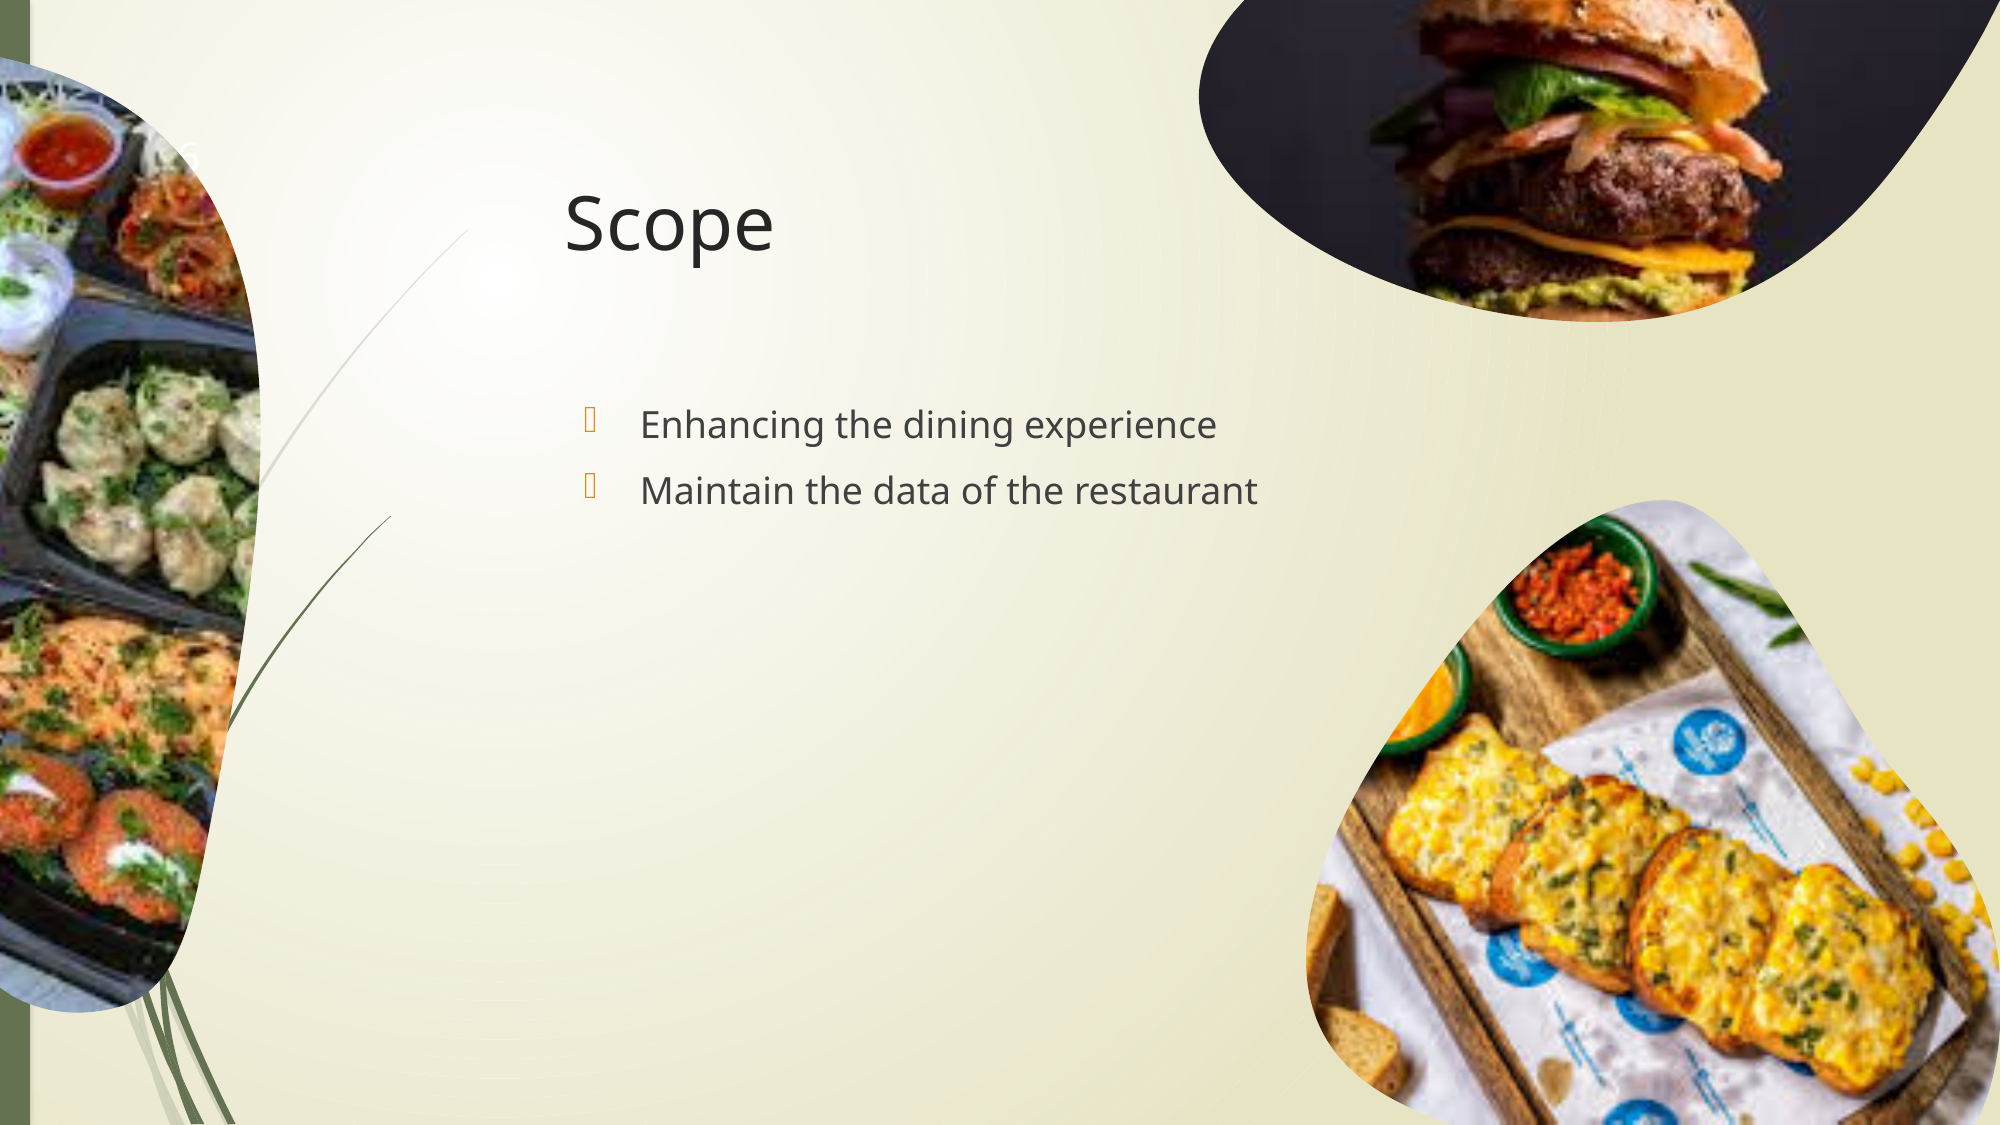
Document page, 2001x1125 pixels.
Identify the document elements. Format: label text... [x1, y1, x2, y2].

picture [1198, 0, 2000, 323]
picture [0, 56, 261, 1013]
title Scope [549, 168, 1194, 325]
list Enhancing the dining experience Maintain the data of the restaurant [568, 393, 1608, 844]
picture [1305, 499, 2000, 1125]
footer [59, 1093, 1210, 1103]
